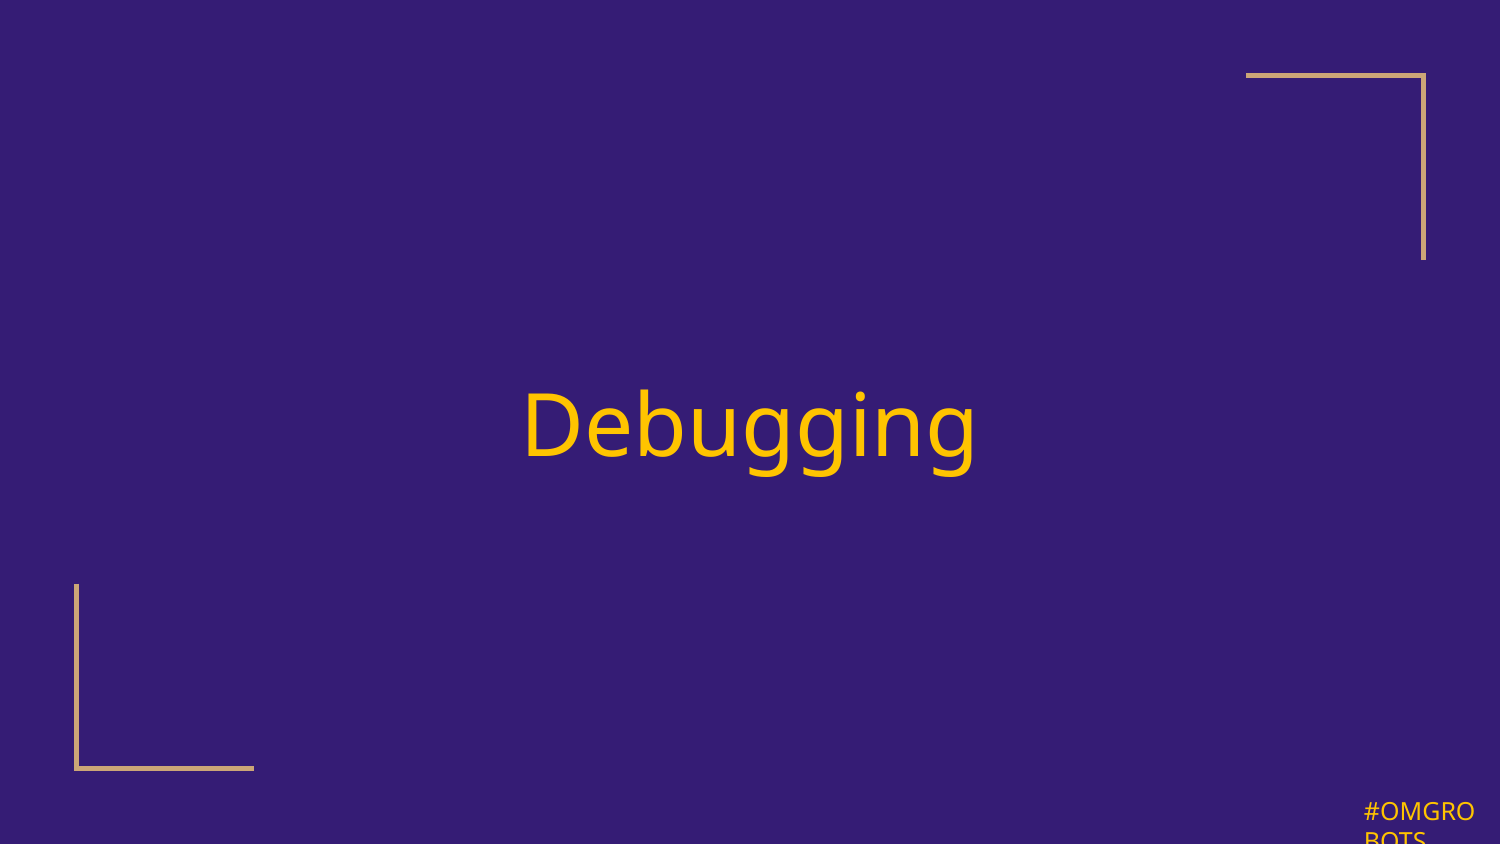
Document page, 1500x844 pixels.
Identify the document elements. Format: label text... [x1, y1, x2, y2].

title Debugging [126, 296, 1374, 548]
